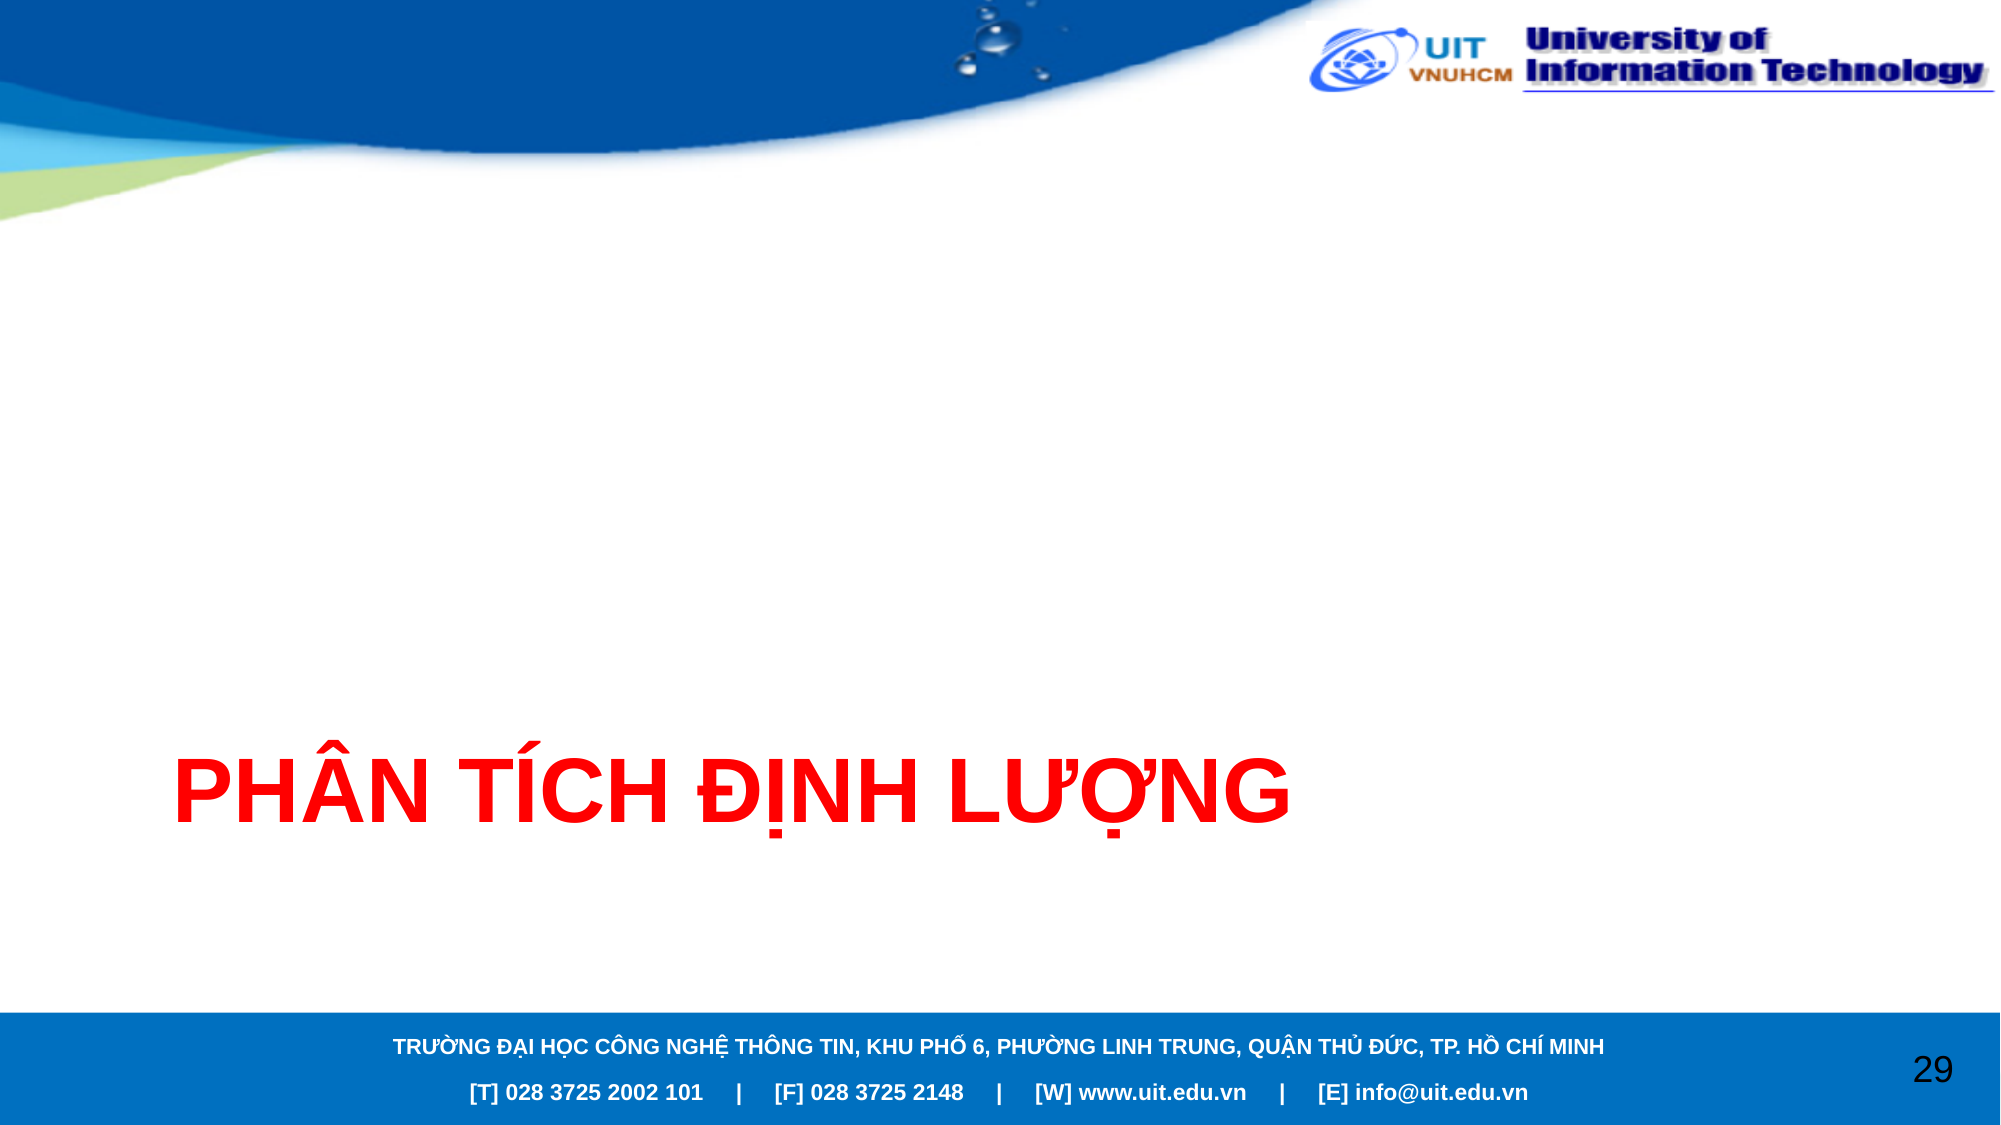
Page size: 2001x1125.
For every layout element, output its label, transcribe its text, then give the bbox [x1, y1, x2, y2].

title PHÂN TÍCH ĐỊNH LƯỢNG [157, 722, 1858, 947]
picture [0, 0, 2001, 1125]
